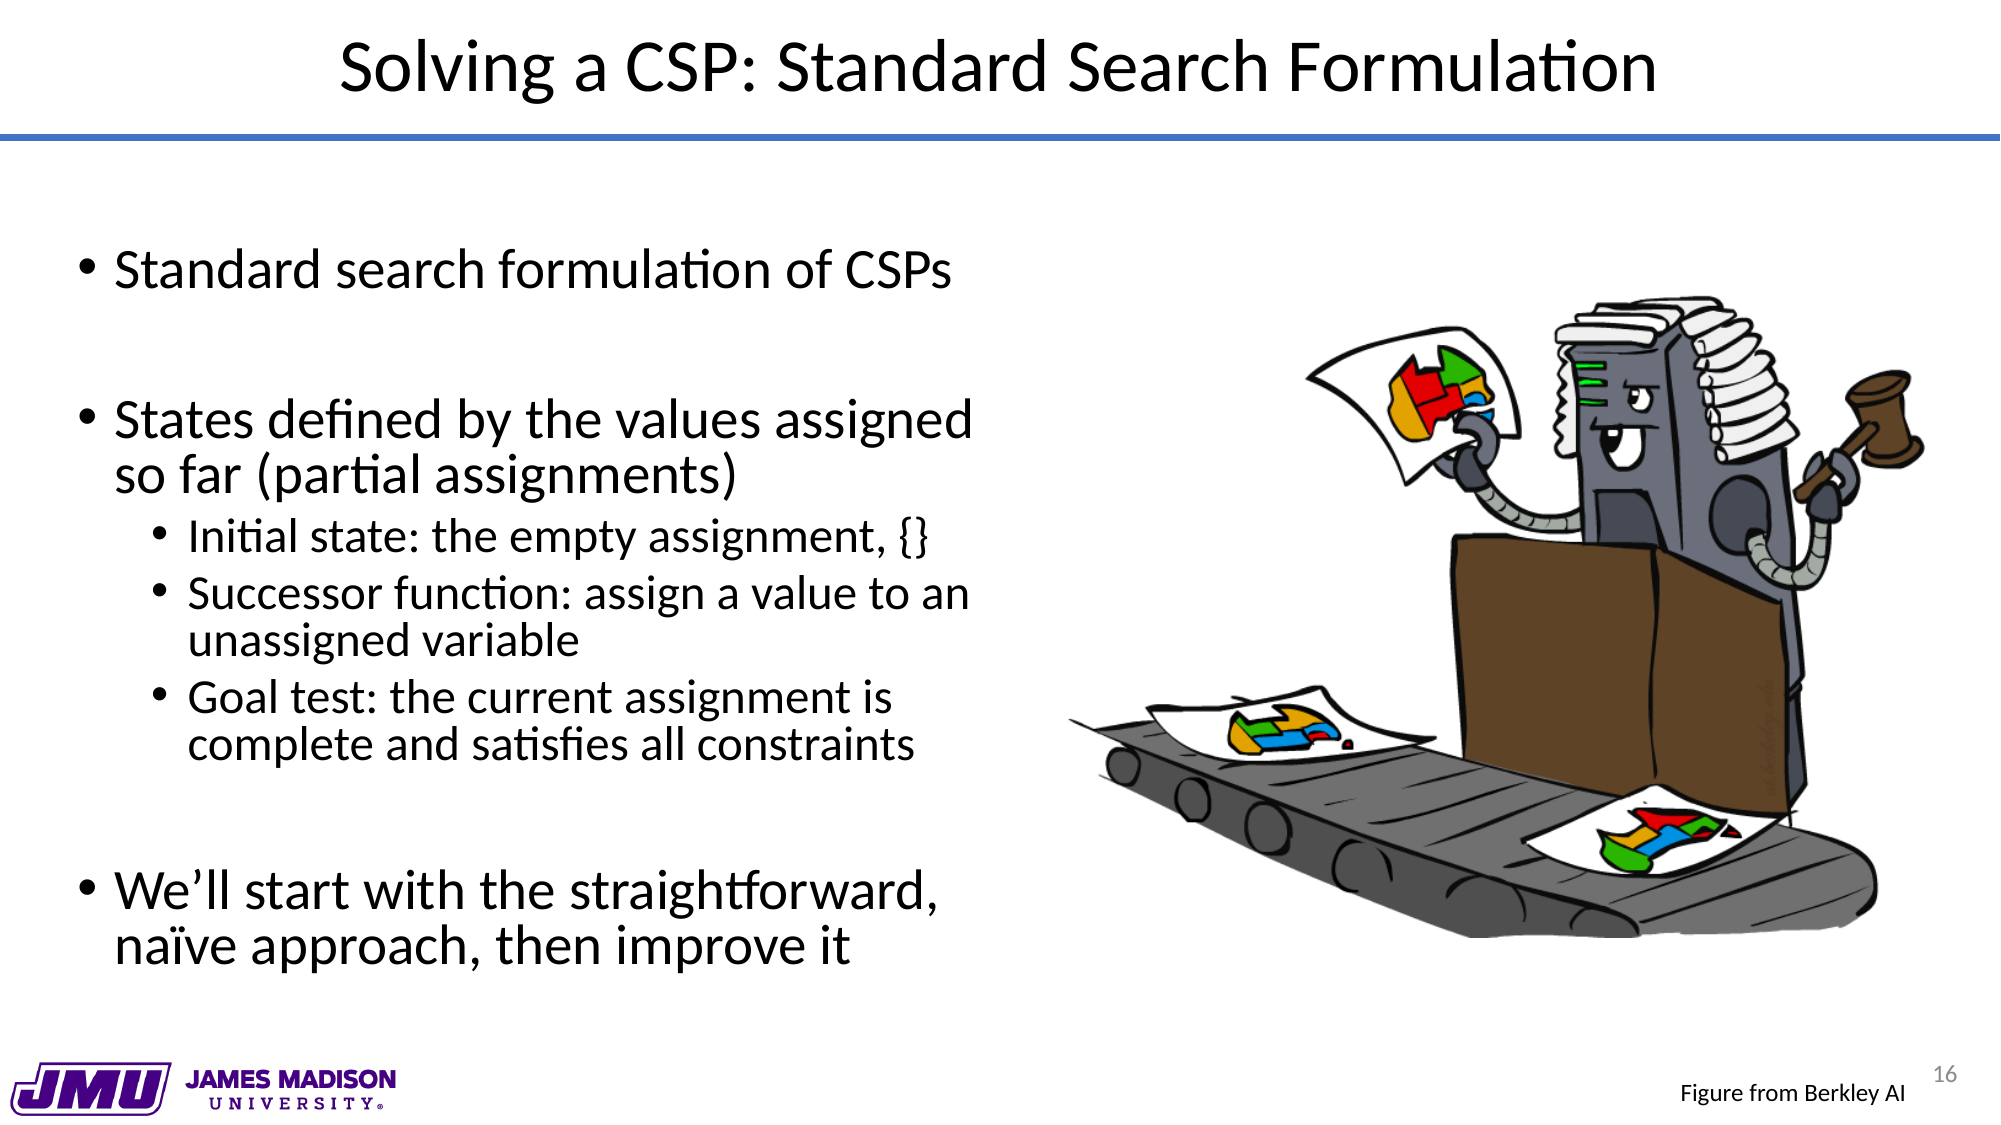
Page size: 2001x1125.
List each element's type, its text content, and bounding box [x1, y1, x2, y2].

list Standard search formulation of CSPs States defined by the values assigned so far (partial assignments) Initial state: the empty assignment, {} Successor function: assign a value to an unassigned variable Goal test: the current assignment is complete and satisfies all constraints We’ll start with the straightforward, naïve approach, then improve it [62, 237, 1050, 988]
slide_number 16 [1870, 1042, 1973, 1103]
picture [1049, 253, 1930, 938]
text_box Figure from Berkley AI [1623, 1072, 1922, 1114]
text_box Solving a CSP: Standard Search Formulation [0, 0, 2000, 134]
picture [0, 1042, 410, 1125]
